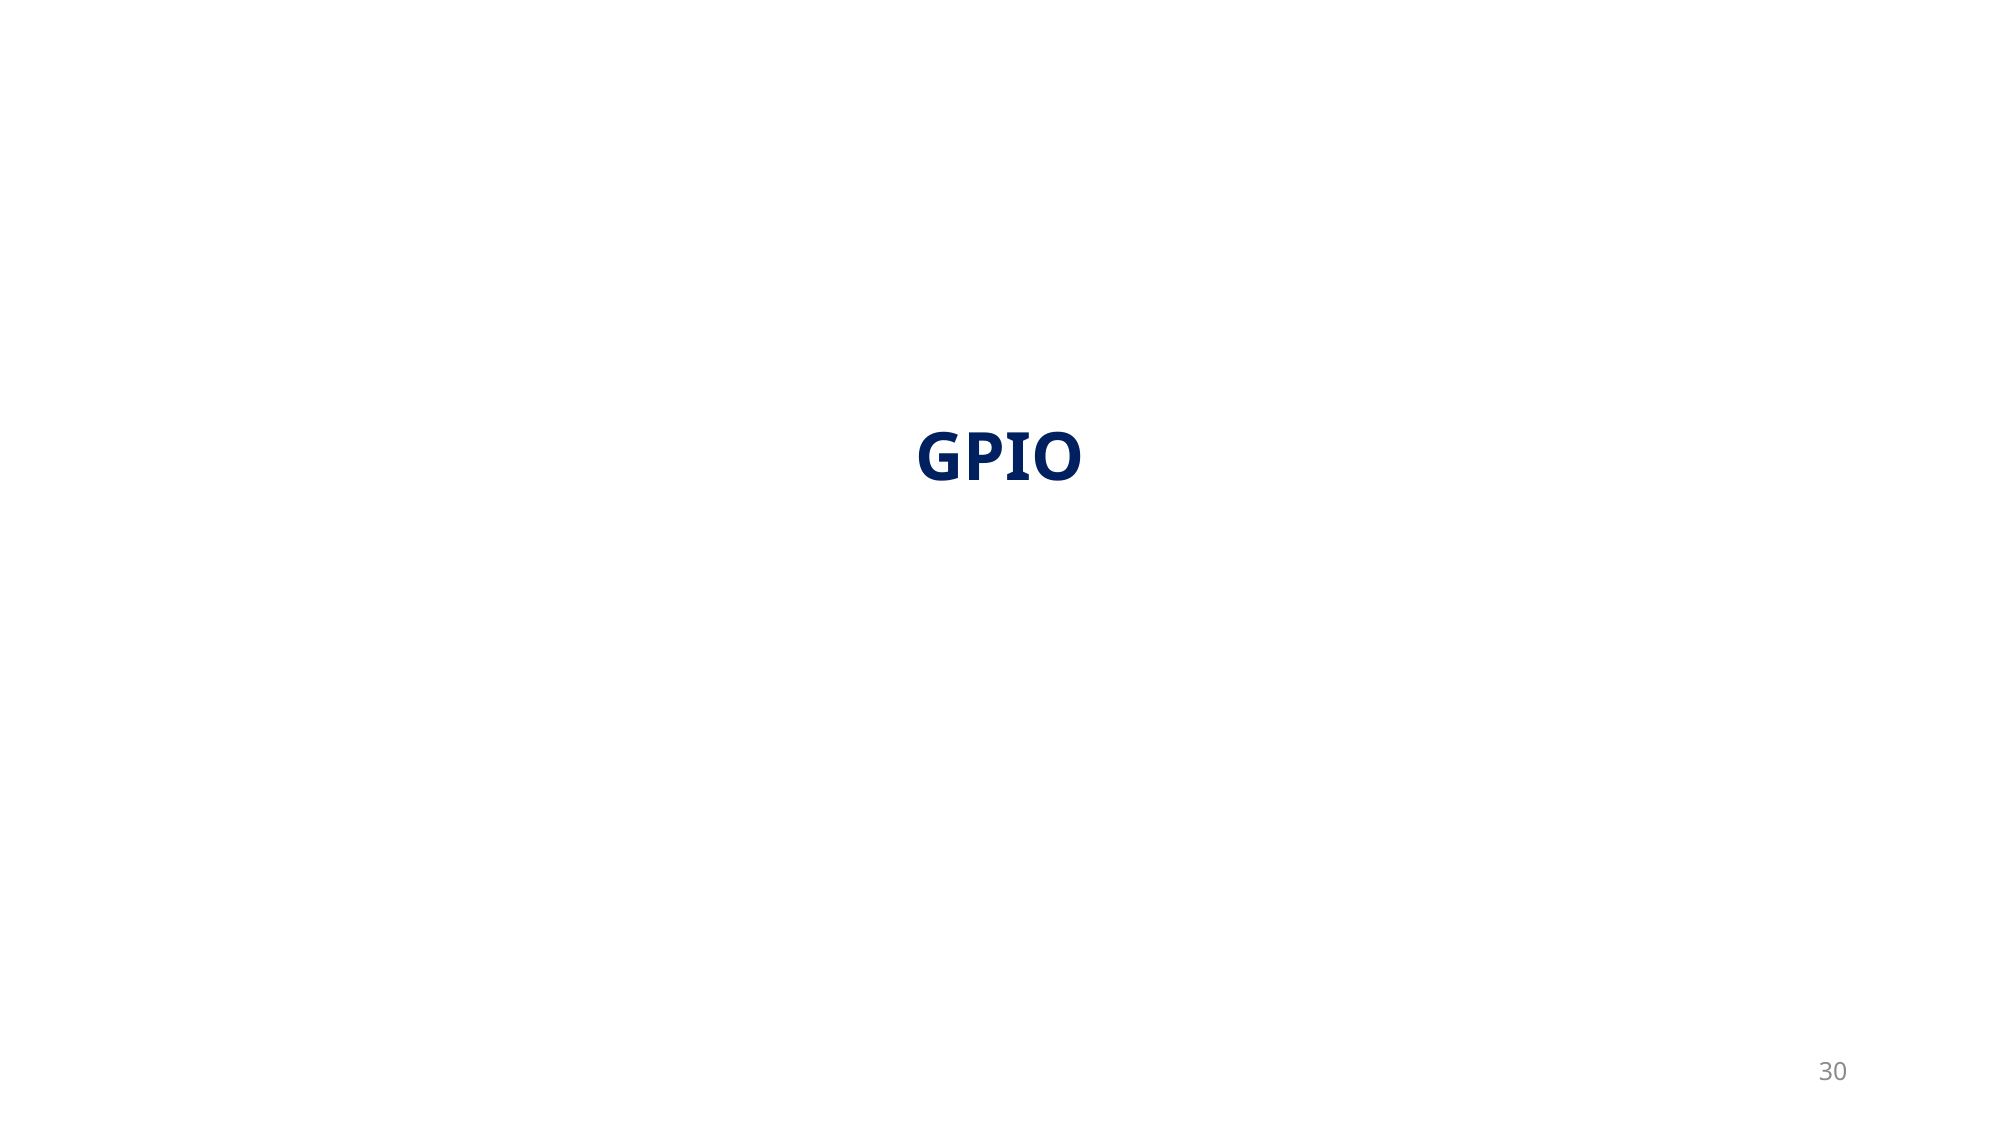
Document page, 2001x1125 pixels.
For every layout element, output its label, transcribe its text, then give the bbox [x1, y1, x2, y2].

title GPIO [137, 402, 1863, 516]
slide_number 30 [1412, 1042, 1863, 1103]
